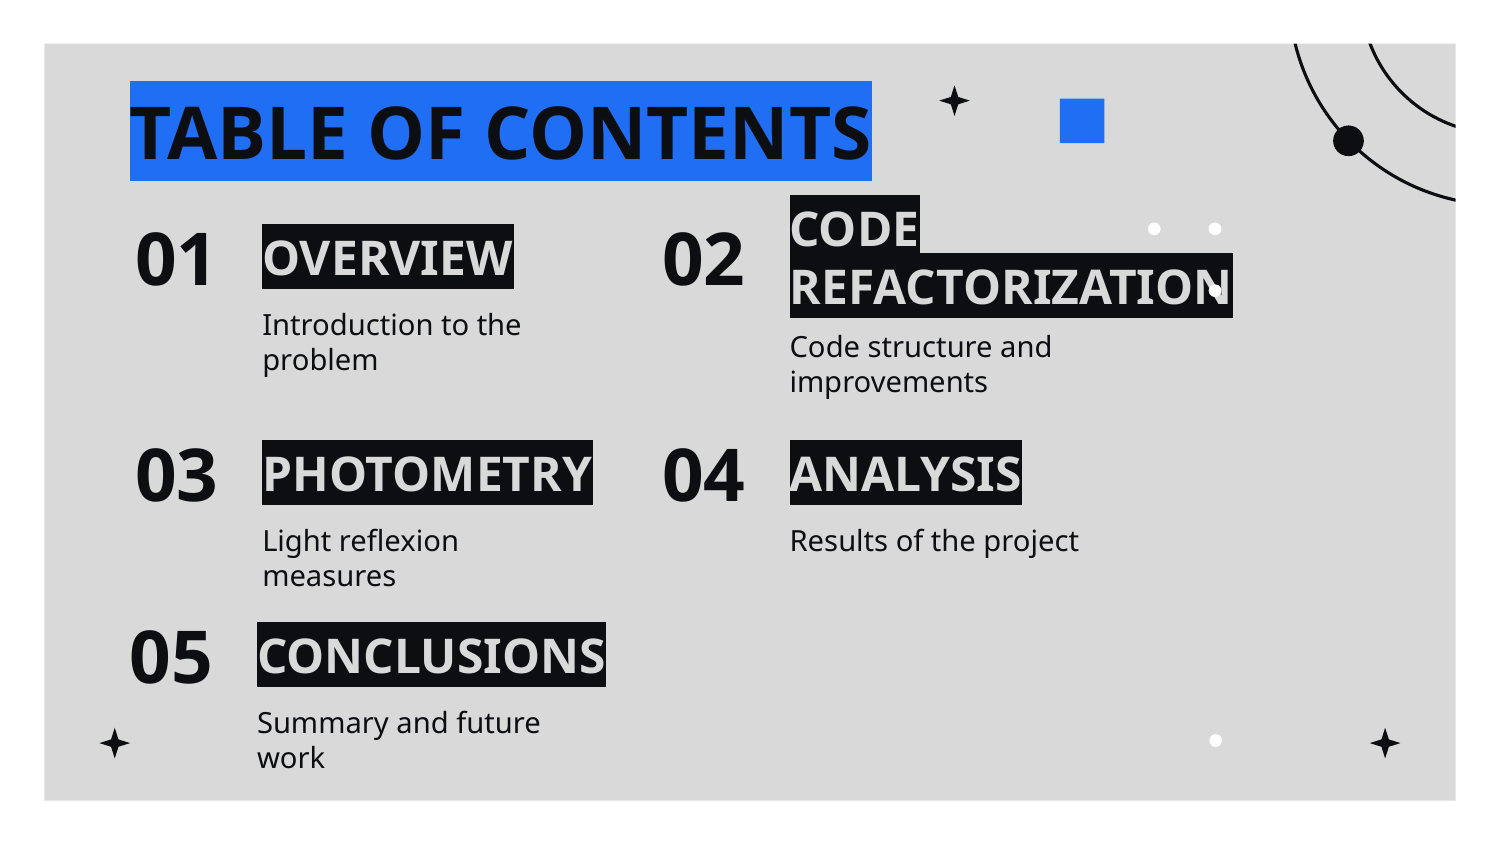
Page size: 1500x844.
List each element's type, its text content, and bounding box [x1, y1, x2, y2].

title 04 [647, 428, 766, 516]
title OVERVIEW [247, 212, 615, 300]
text_box [1059, 98, 1105, 144]
title 03 [120, 428, 239, 516]
title TABLE OF CONTENTS [114, 71, 929, 281]
subtitle Results of the project [774, 507, 1142, 600]
subtitle Code structure and improvements [774, 312, 1245, 405]
subtitle Introduction to the problem [247, 300, 615, 384]
title CODE REFACTORIZATION [774, 212, 1259, 300]
title PHOTOMETRY [247, 428, 615, 507]
title ANALYSIS [774, 428, 1171, 516]
text_box CONCLUSIONS [242, 610, 639, 698]
title 01 [120, 212, 239, 300]
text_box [1147, 222, 1223, 297]
subtitle Light reflexion measures [247, 507, 615, 600]
title 02 [647, 212, 766, 300]
text_box 05 [114, 610, 234, 698]
text_box Summary and future work [242, 689, 610, 782]
